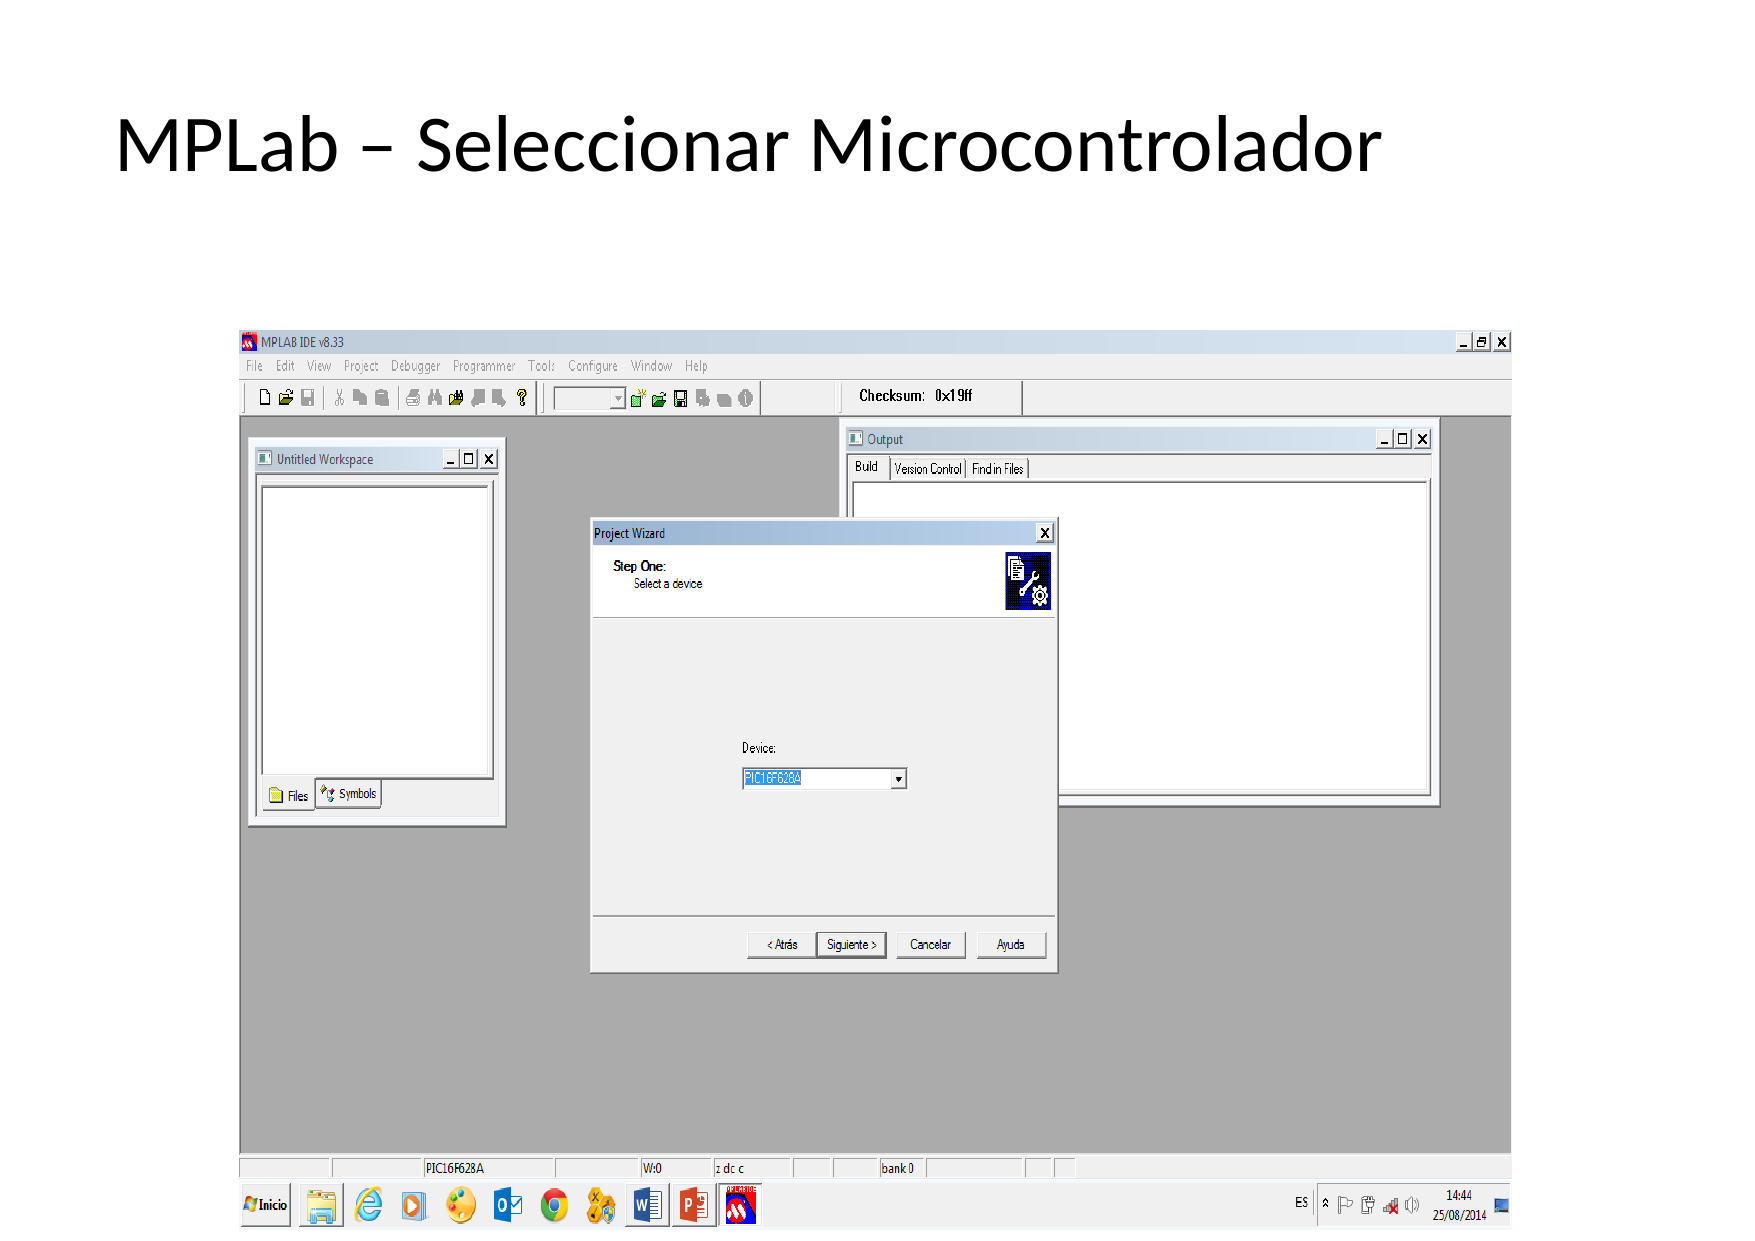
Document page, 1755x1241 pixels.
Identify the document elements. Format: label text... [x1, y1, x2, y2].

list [239, 329, 1513, 1230]
title MPLab – Seleccionar Microcontrolador [75, 45, 1425, 233]
